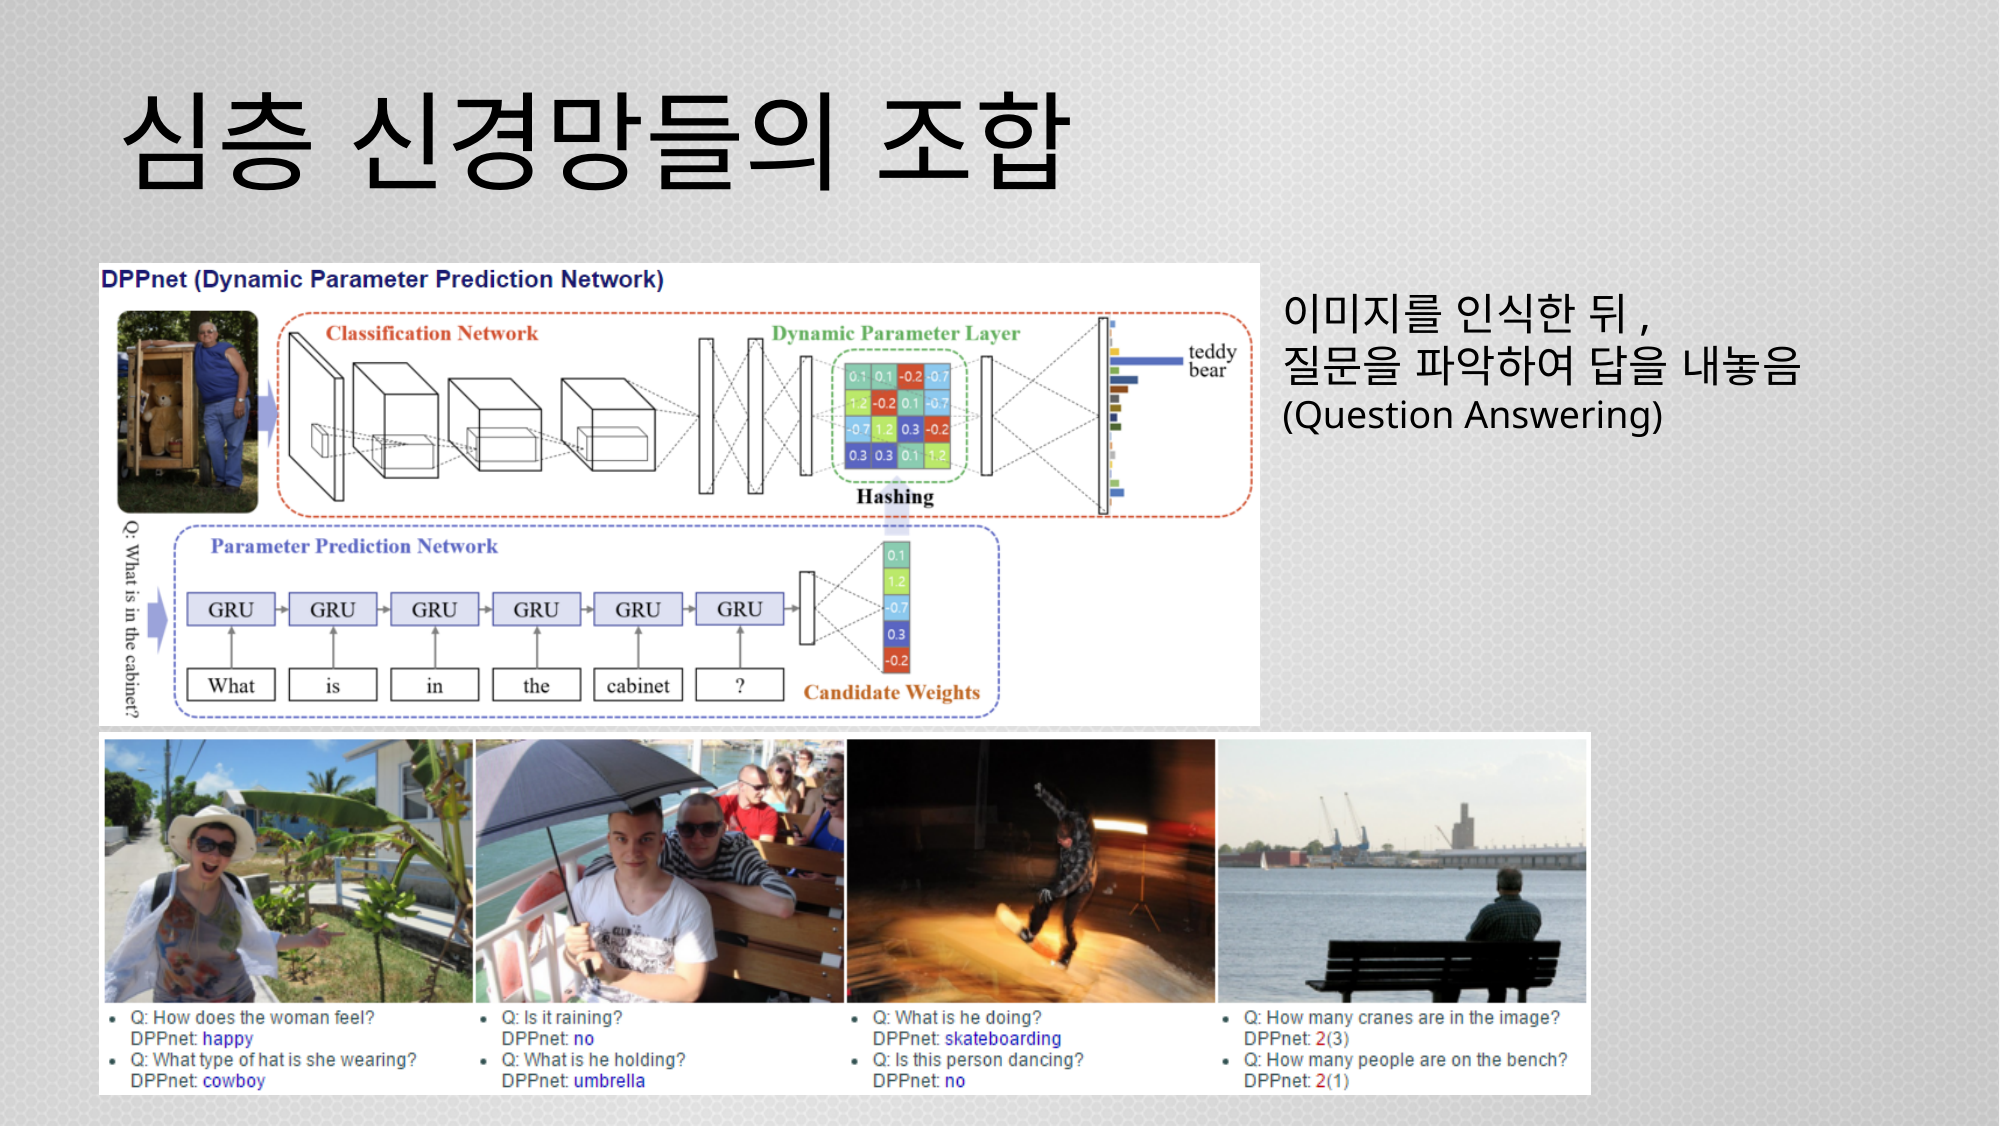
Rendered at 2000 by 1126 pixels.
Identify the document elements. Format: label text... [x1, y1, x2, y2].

text_box 이미지를 인식한 뒤, 질문을 파악하여 답을 내놓음 (Question Answering) [1267, 279, 1818, 444]
title 심층 신경망들의 조합 [99, 45, 1900, 233]
picture [0, 0, 2000, 1126]
